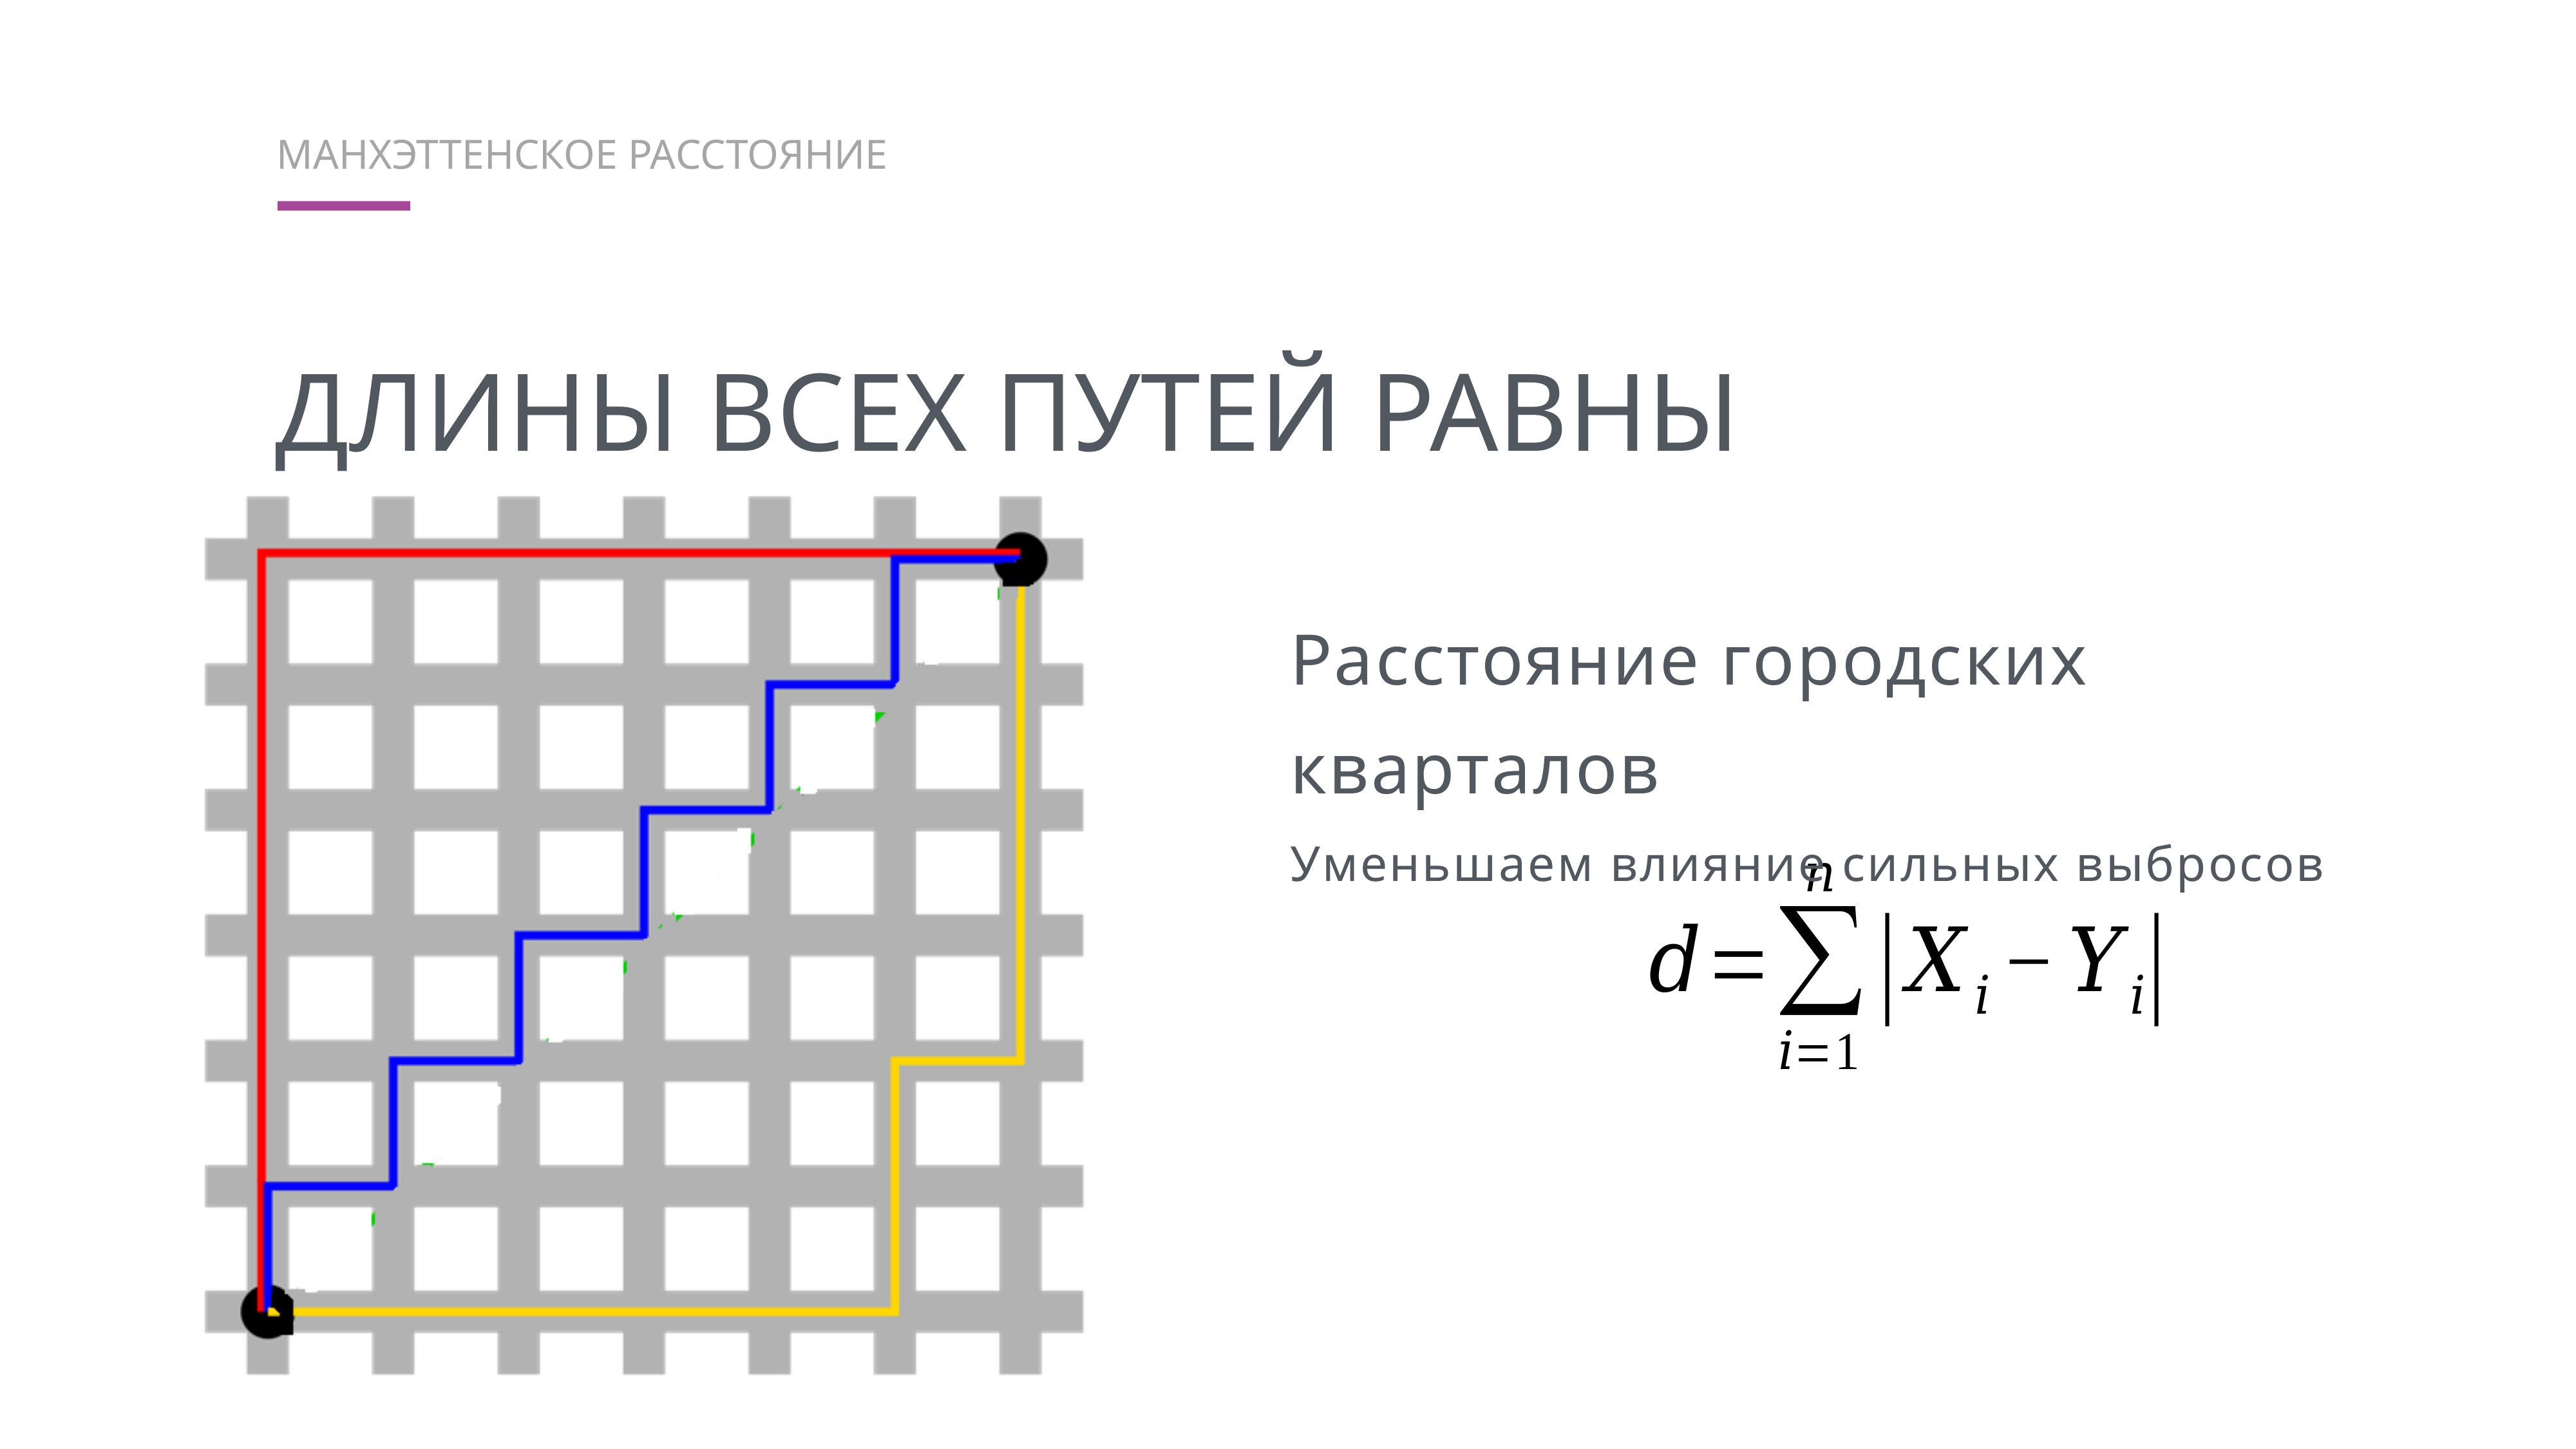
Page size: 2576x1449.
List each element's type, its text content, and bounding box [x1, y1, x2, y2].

text_box Расстояние городских кварталов Уменьшаем влияние сильных выбросов [1285, 585, 2481, 897]
picture [195, 480, 1094, 1387]
text_box Манхэттенское расстояние [271, 108, 2318, 182]
text_box Длины всех путей равны [270, 299, 2316, 478]
